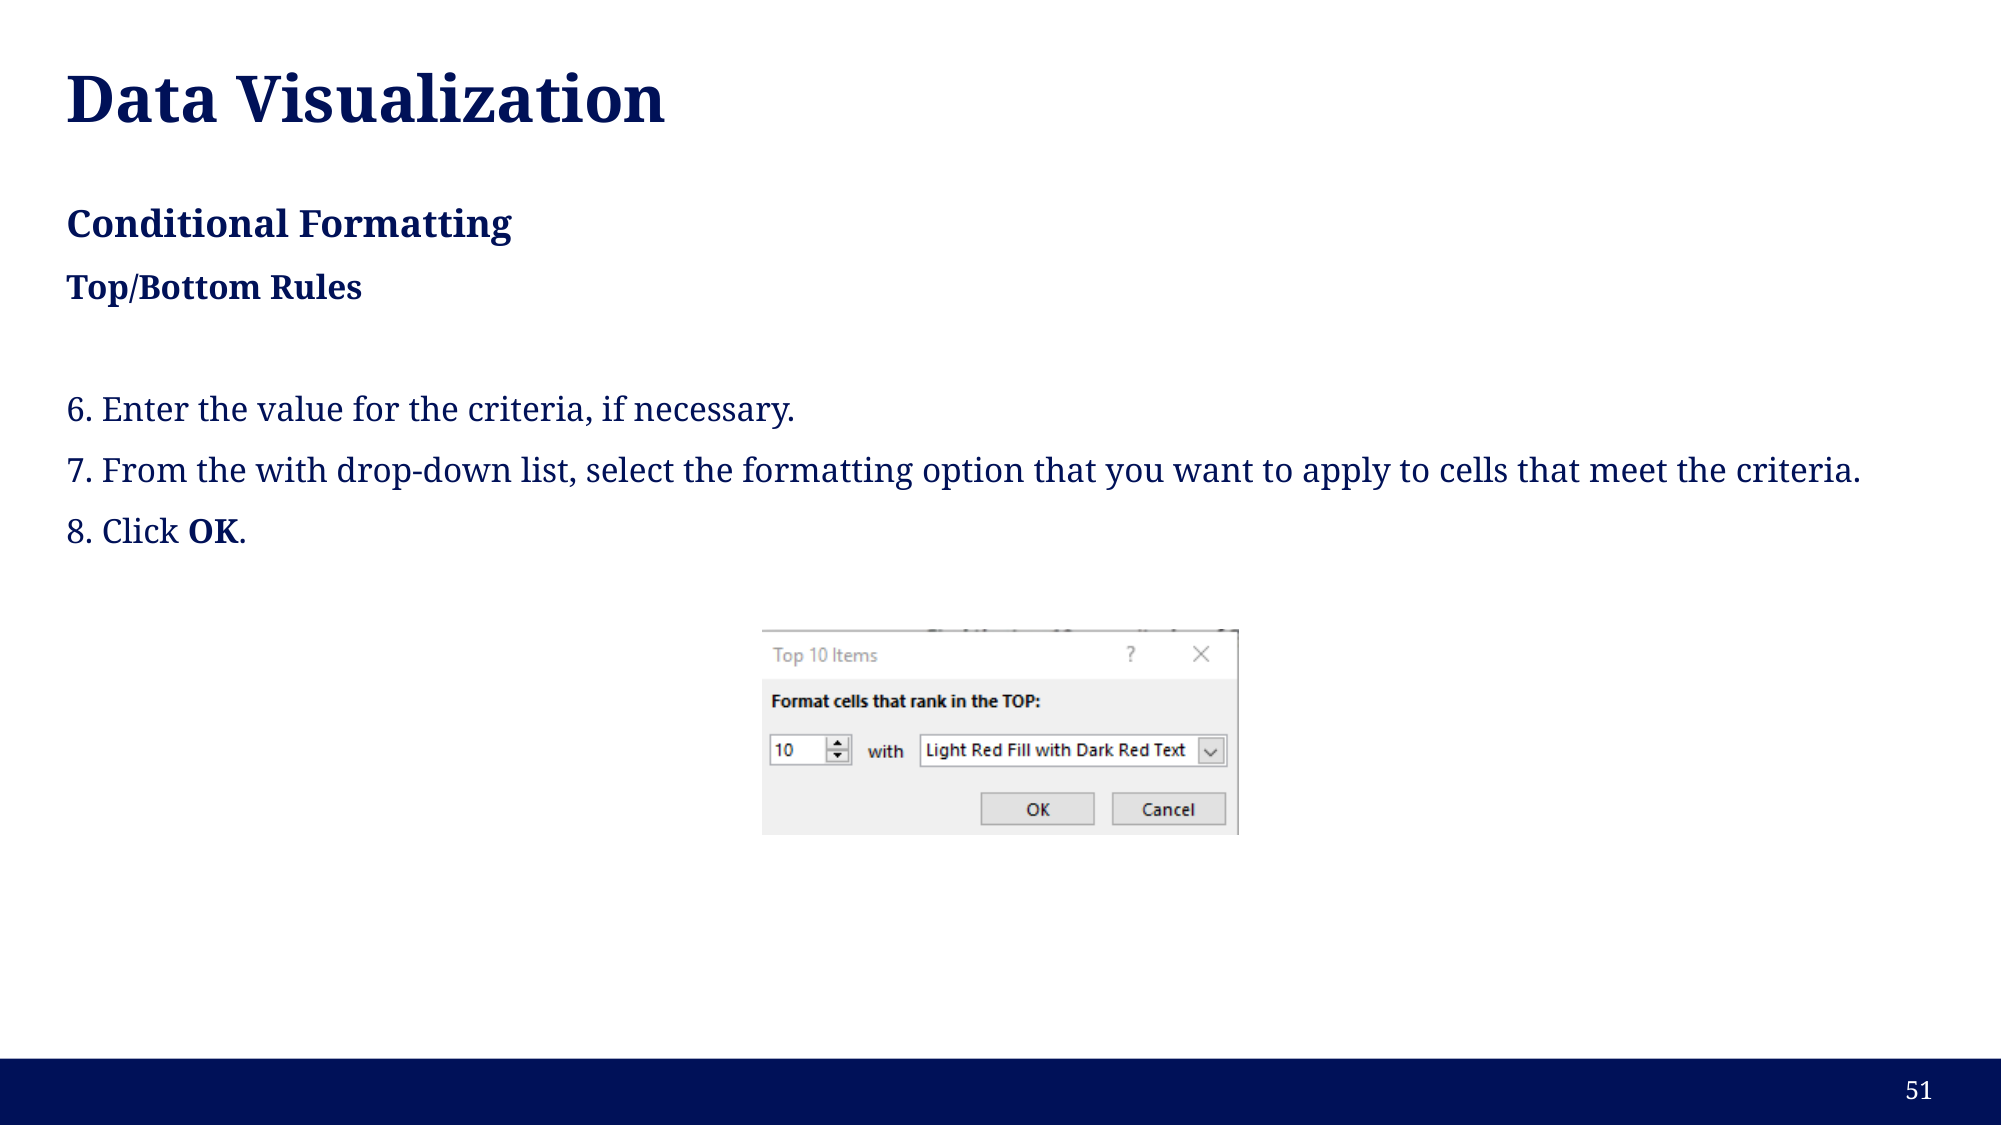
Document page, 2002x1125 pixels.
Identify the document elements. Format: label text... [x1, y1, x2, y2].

picture [761, 629, 1240, 835]
list Conditional Formatting Top/Bottom Rules 6. Enter the value for the criteria, if necessary. 7. From the with drop-down list, select the formatting option that you want to apply to cells that meet the criteria. 8. Click OK. [66, 205, 1887, 993]
slide_number 51 [1498, 1061, 1949, 1122]
title Data Visualization [66, 66, 1935, 138]
